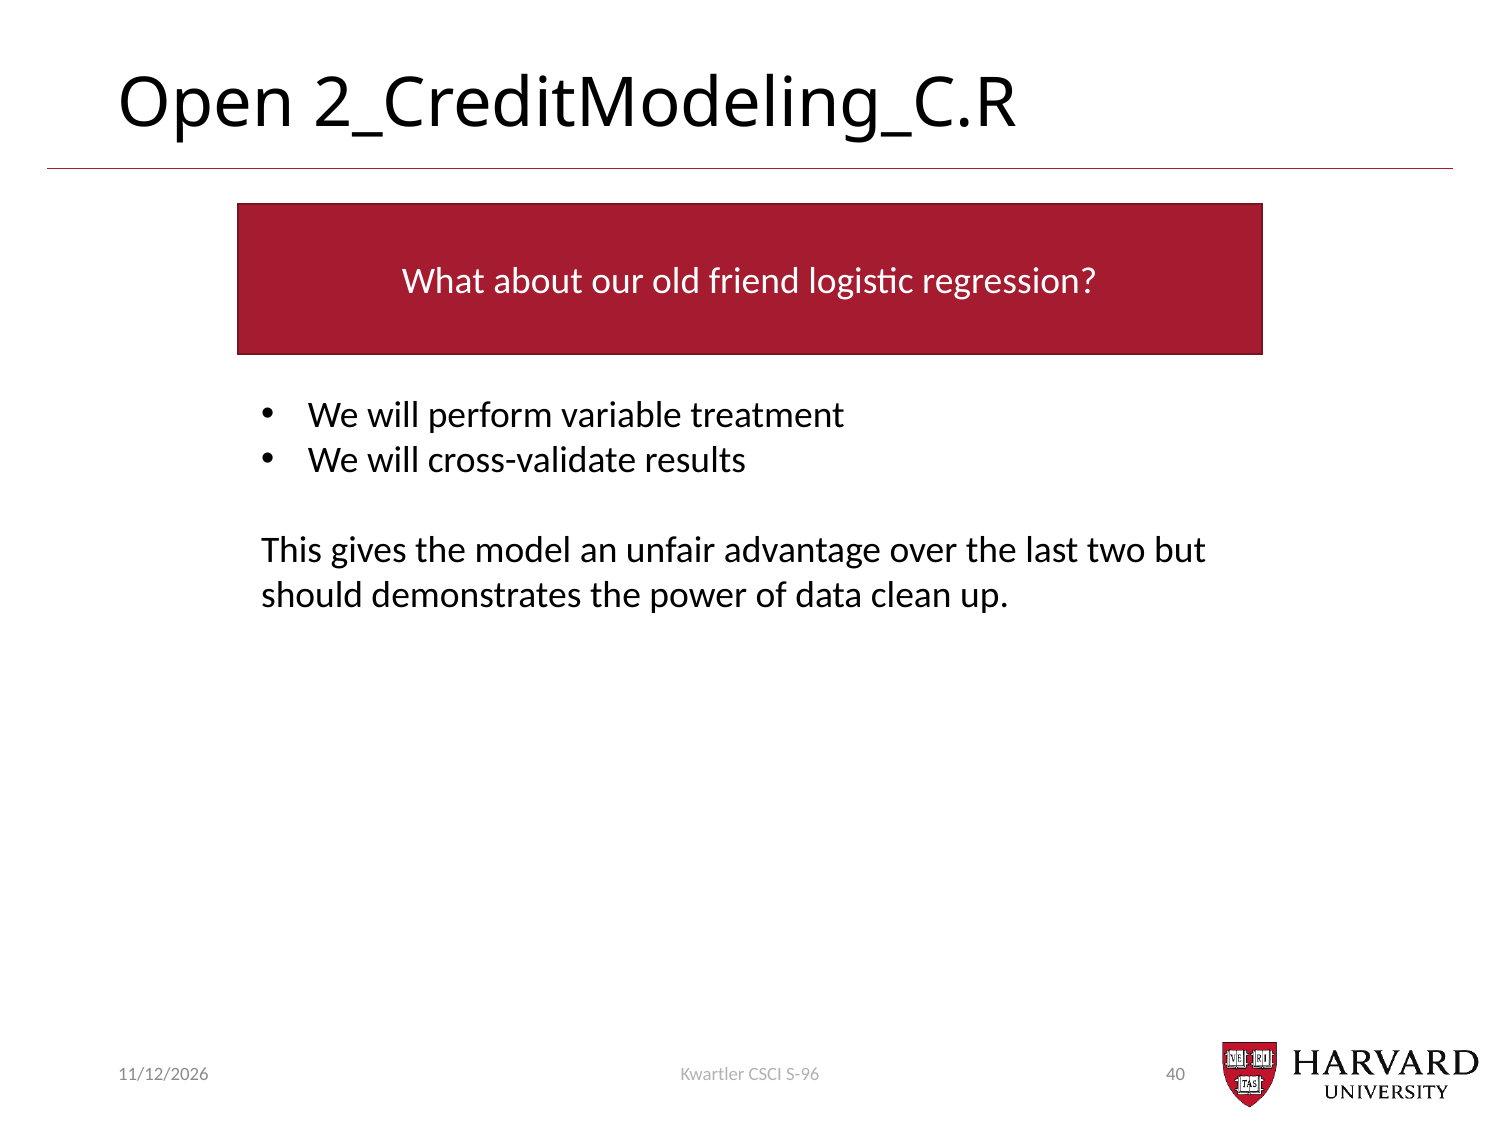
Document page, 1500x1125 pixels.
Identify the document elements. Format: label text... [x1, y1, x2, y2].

text_box What about our old friend logistic regression? [237, 203, 1263, 355]
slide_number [103, 1042, 441, 1103]
slide_number 40 [1059, 1042, 1200, 1103]
footer Kwartler CSCI S-96 [496, 1042, 1004, 1103]
text_box We will perform variable treatment We will cross-validate results This gives the model an unfair advantage over the last two but should demonstrates the power of data clean up. [246, 382, 1277, 623]
title Open 2_CreditModeling_C.R [103, 59, 1397, 157]
picture [1200, 1024, 1500, 1125]
